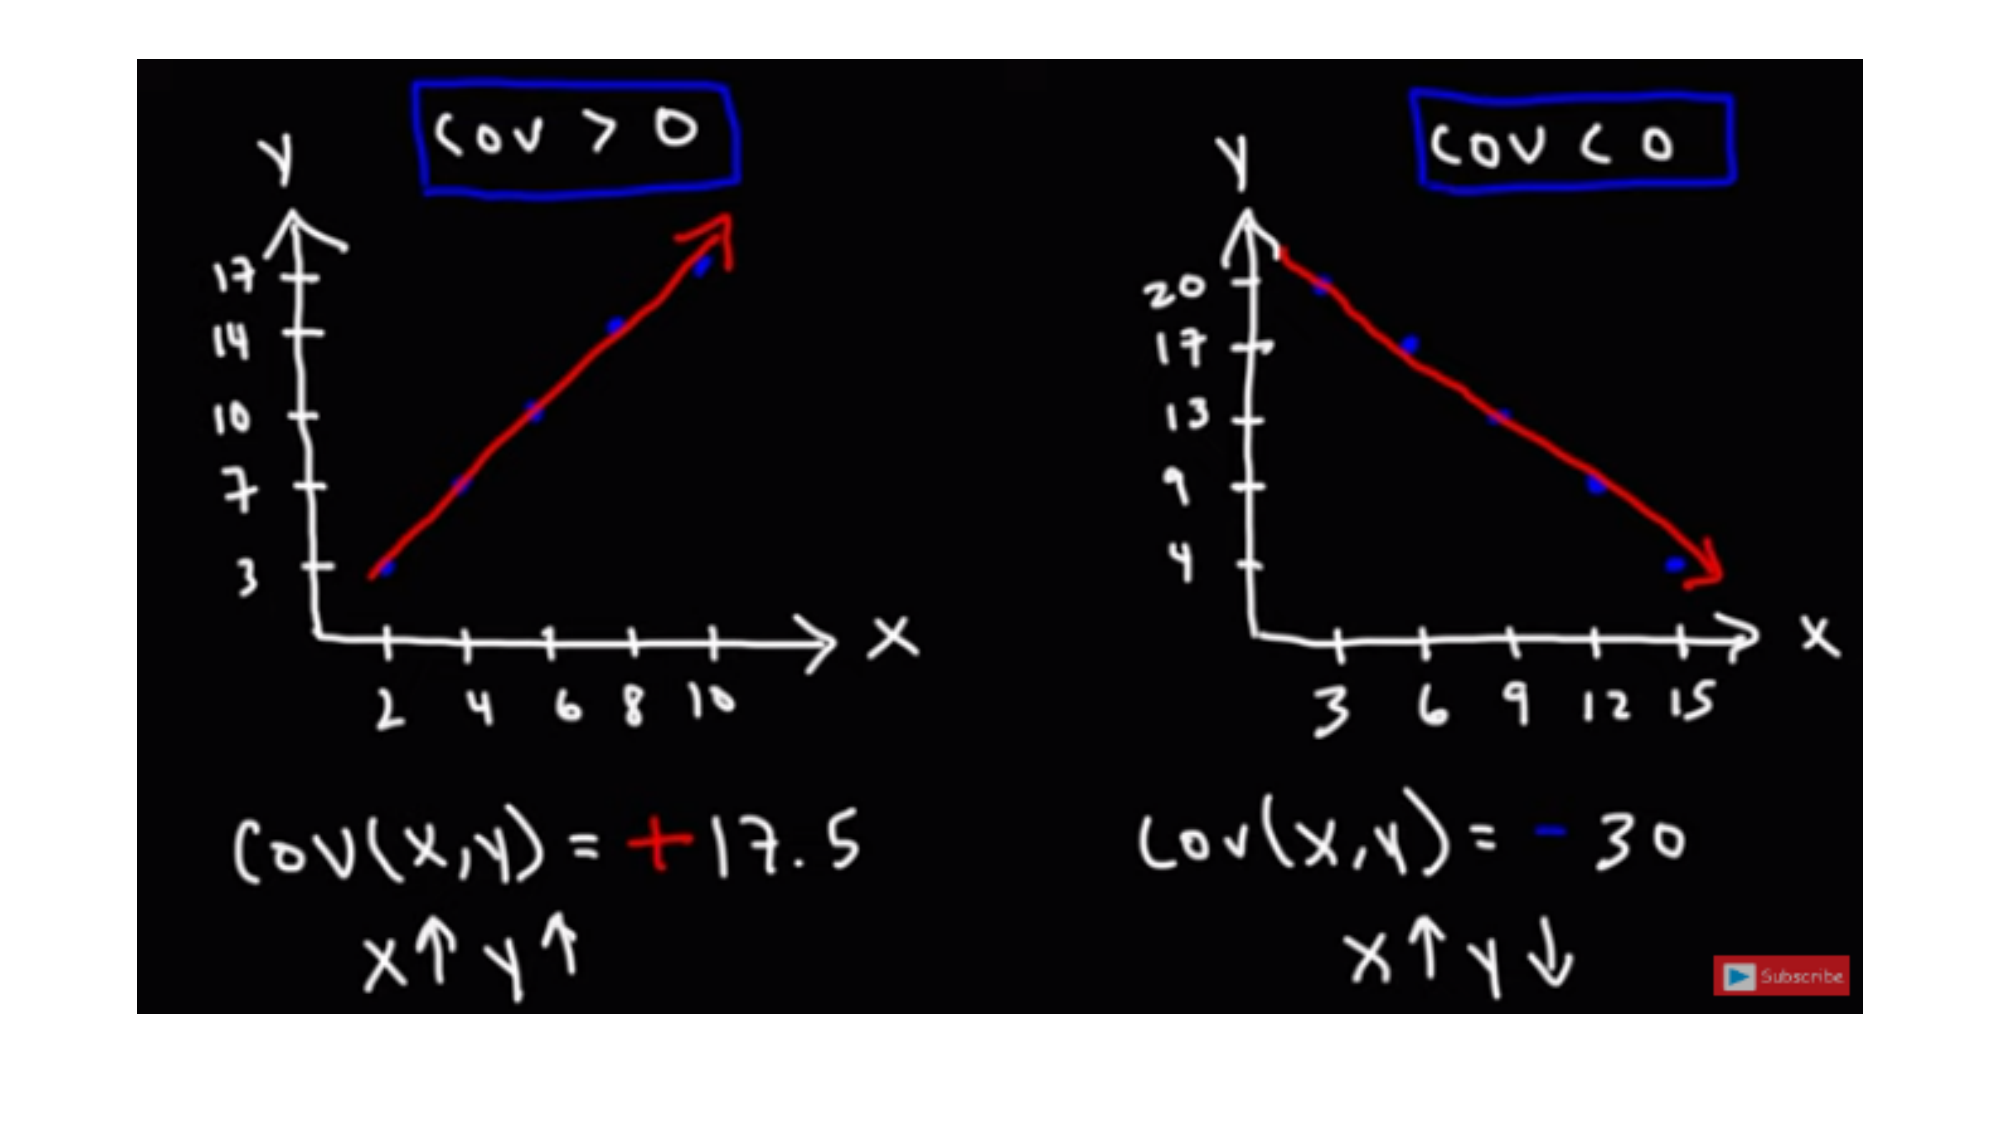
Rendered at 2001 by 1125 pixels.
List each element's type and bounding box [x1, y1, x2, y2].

picture [137, 59, 1863, 1014]
